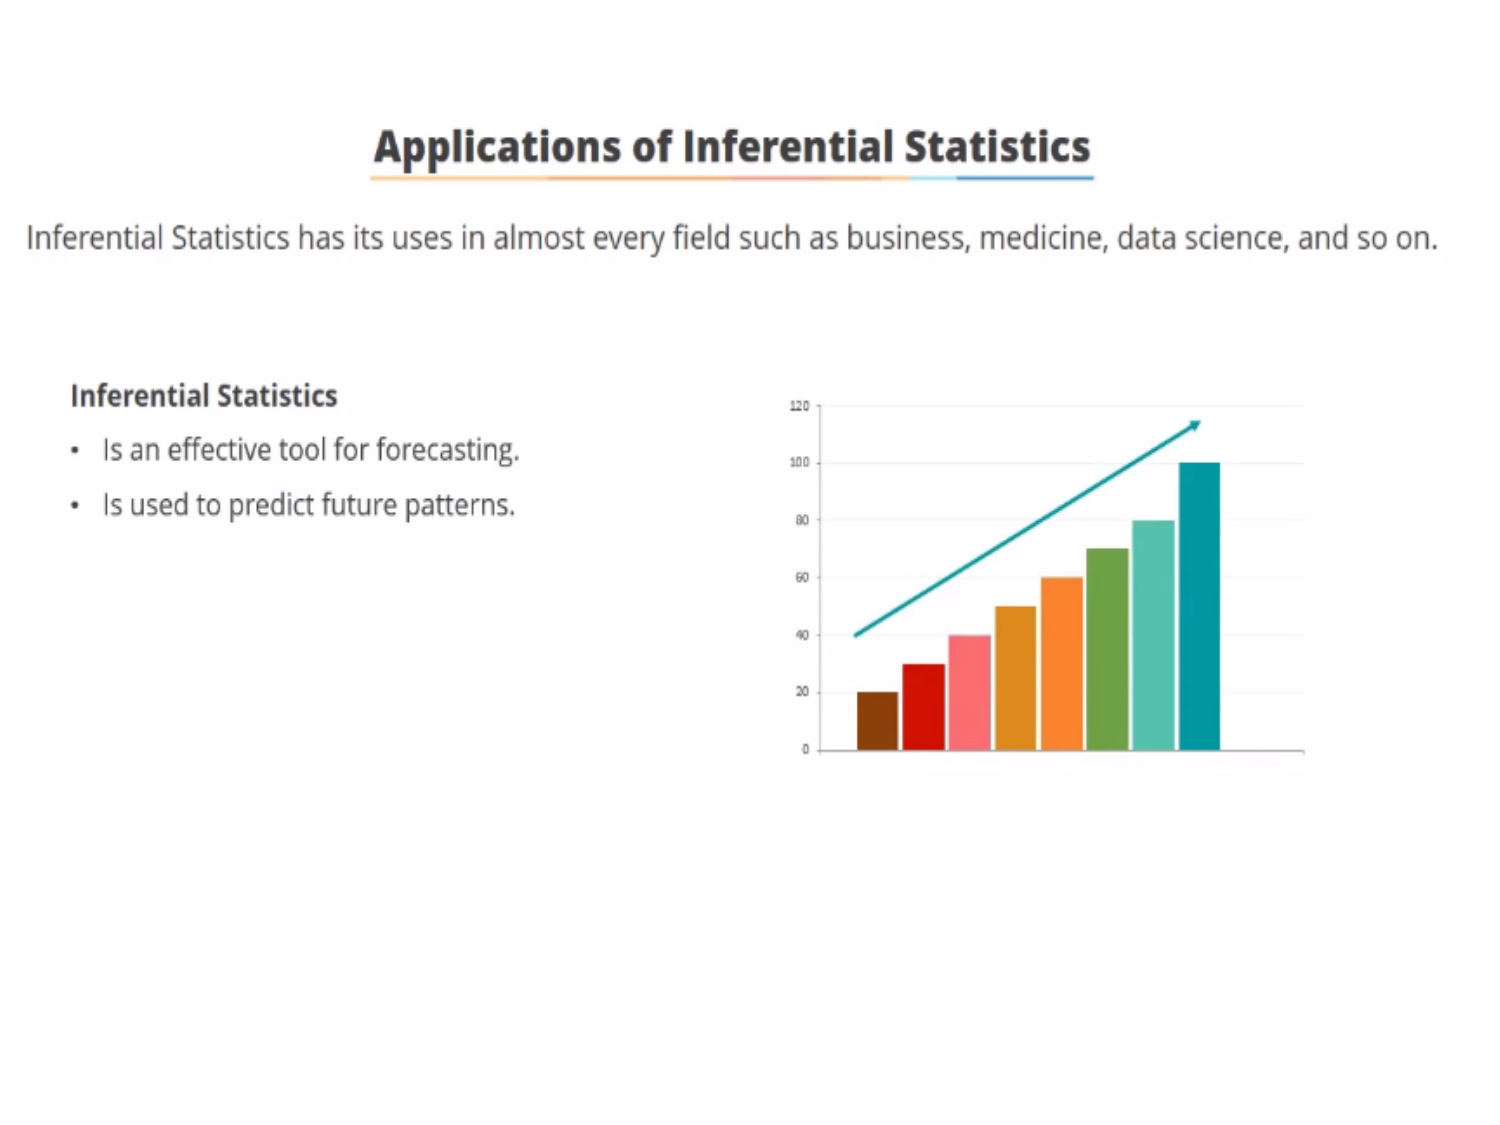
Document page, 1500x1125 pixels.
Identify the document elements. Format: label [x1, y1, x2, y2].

picture [0, 112, 1479, 888]
